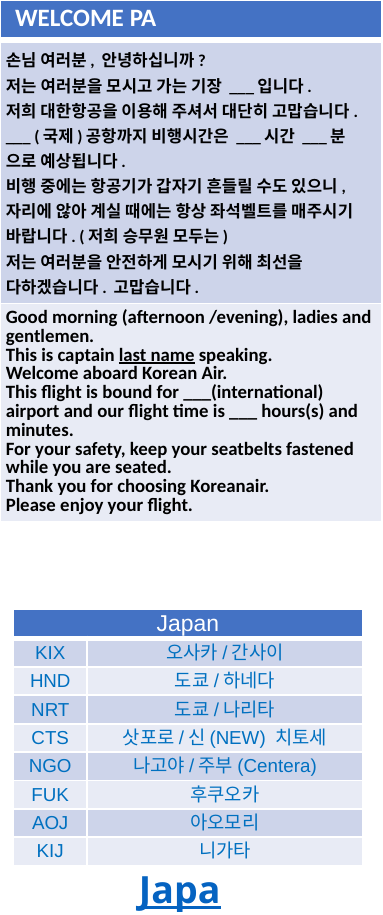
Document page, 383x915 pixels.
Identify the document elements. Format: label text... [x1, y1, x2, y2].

table_cell KIJ [14, 838, 86, 865]
table_cell NGO [14, 753, 86, 780]
table_cell HND [14, 668, 86, 694]
table_cell AOJ [14, 810, 86, 836]
table_cell NRT [14, 696, 86, 723]
table_cell 도쿄/하네다 [88, 668, 362, 694]
table_cell KIX [14, 641, 86, 666]
table_cell FUK [14, 781, 86, 808]
table_cell 니가타 [88, 838, 362, 865]
table_header WELCOME PA [1, 1, 381, 37]
table_cell 아오모리 [88, 810, 362, 836]
text_box Japan [138, 865, 245, 914]
table_cell 도쿄/나리타 [88, 696, 362, 723]
table_cell CTS [14, 725, 86, 751]
table_cell Good morning (afternoon /evening), ladies and gentlemen. This is captain last name speaking. Welcome aboard Korean Air. This flight is bound for ___(international) airport and our flight time is ___ hours(s) and minutes. For your safety, keep your seatbelts fastened while you are seated. Thank you for choosing Koreanair. Please enjoy your flight. [1, 304, 381, 521]
table_cell 삿포로/신(NEW) 치토세 [88, 725, 362, 751]
table_cell 후쿠오카 [88, 781, 362, 808]
table_cell 나고야/주부(Centera) [88, 753, 362, 780]
table_cell 손님 여러분, 안녕하십니까? 저는 여러분을 모시고 가는 기장 ___입니다. 저희 대한항공을 이용해 주셔서 대단히 고맙습니다. ___ (국제)공항까지 비행시간은 ___시간 ___분 으로 예상됩니다. 비행 중에는 항공기가 갑자기 흔들릴 수도 있으니, 자리에 않아 계실 때에는 항상 좌석벨트를 매주시기 바랍니다. (저희 승무원 모두는) 저는 여러분을 안전하게 모시기 위해 최선을 다하겠습니다. 고맙습니다. [1, 43, 381, 303]
table_cell 오사카/간사이 [88, 641, 362, 666]
table_header Japan [14, 610, 362, 636]
